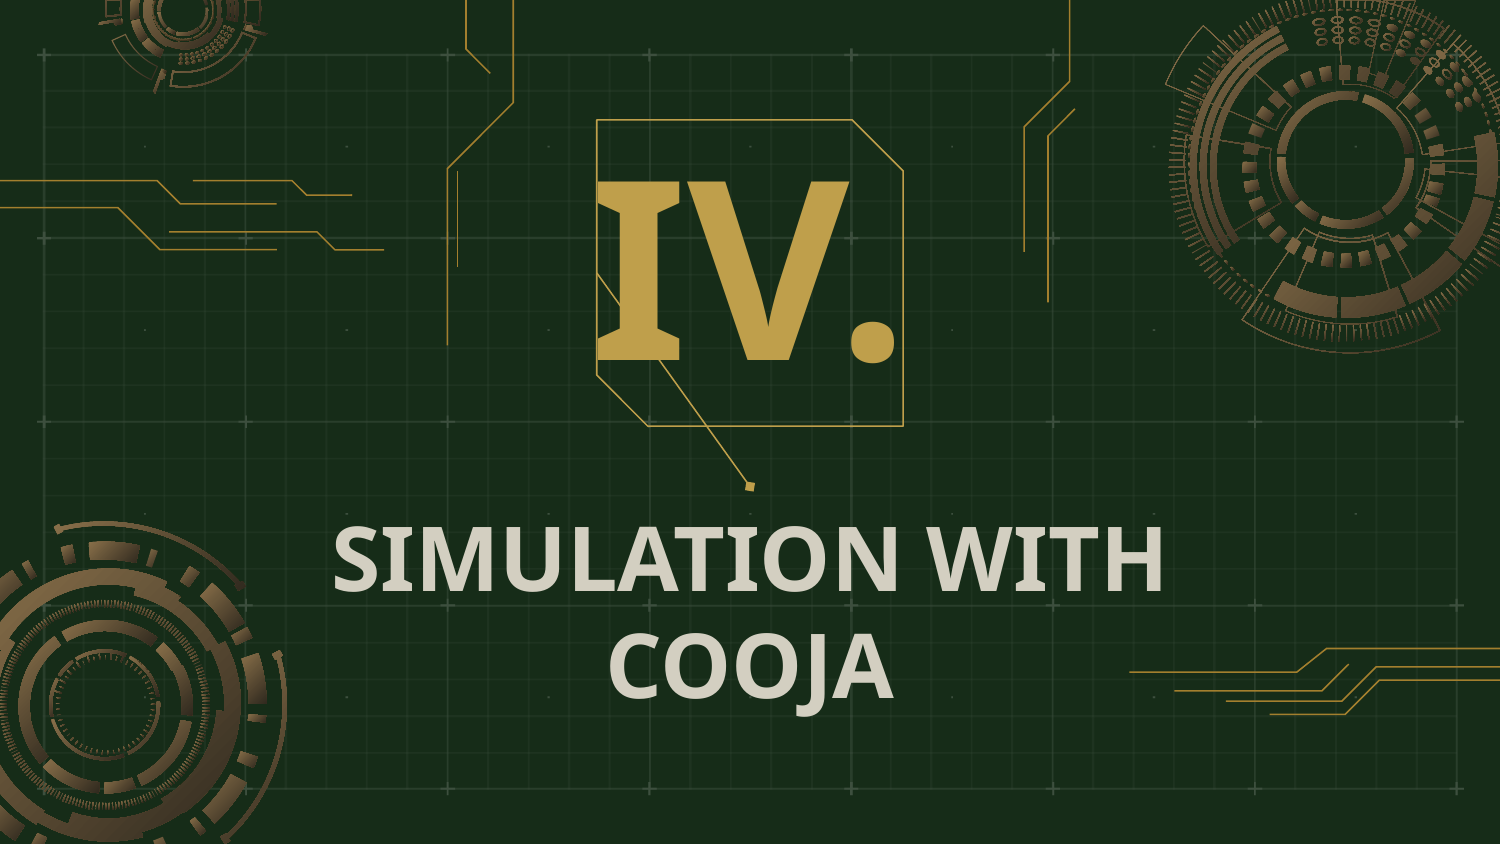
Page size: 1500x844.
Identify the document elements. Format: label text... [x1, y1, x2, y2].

title IV. [549, 95, 951, 496]
title SIMULATION WITH COOJA [174, 486, 1326, 625]
